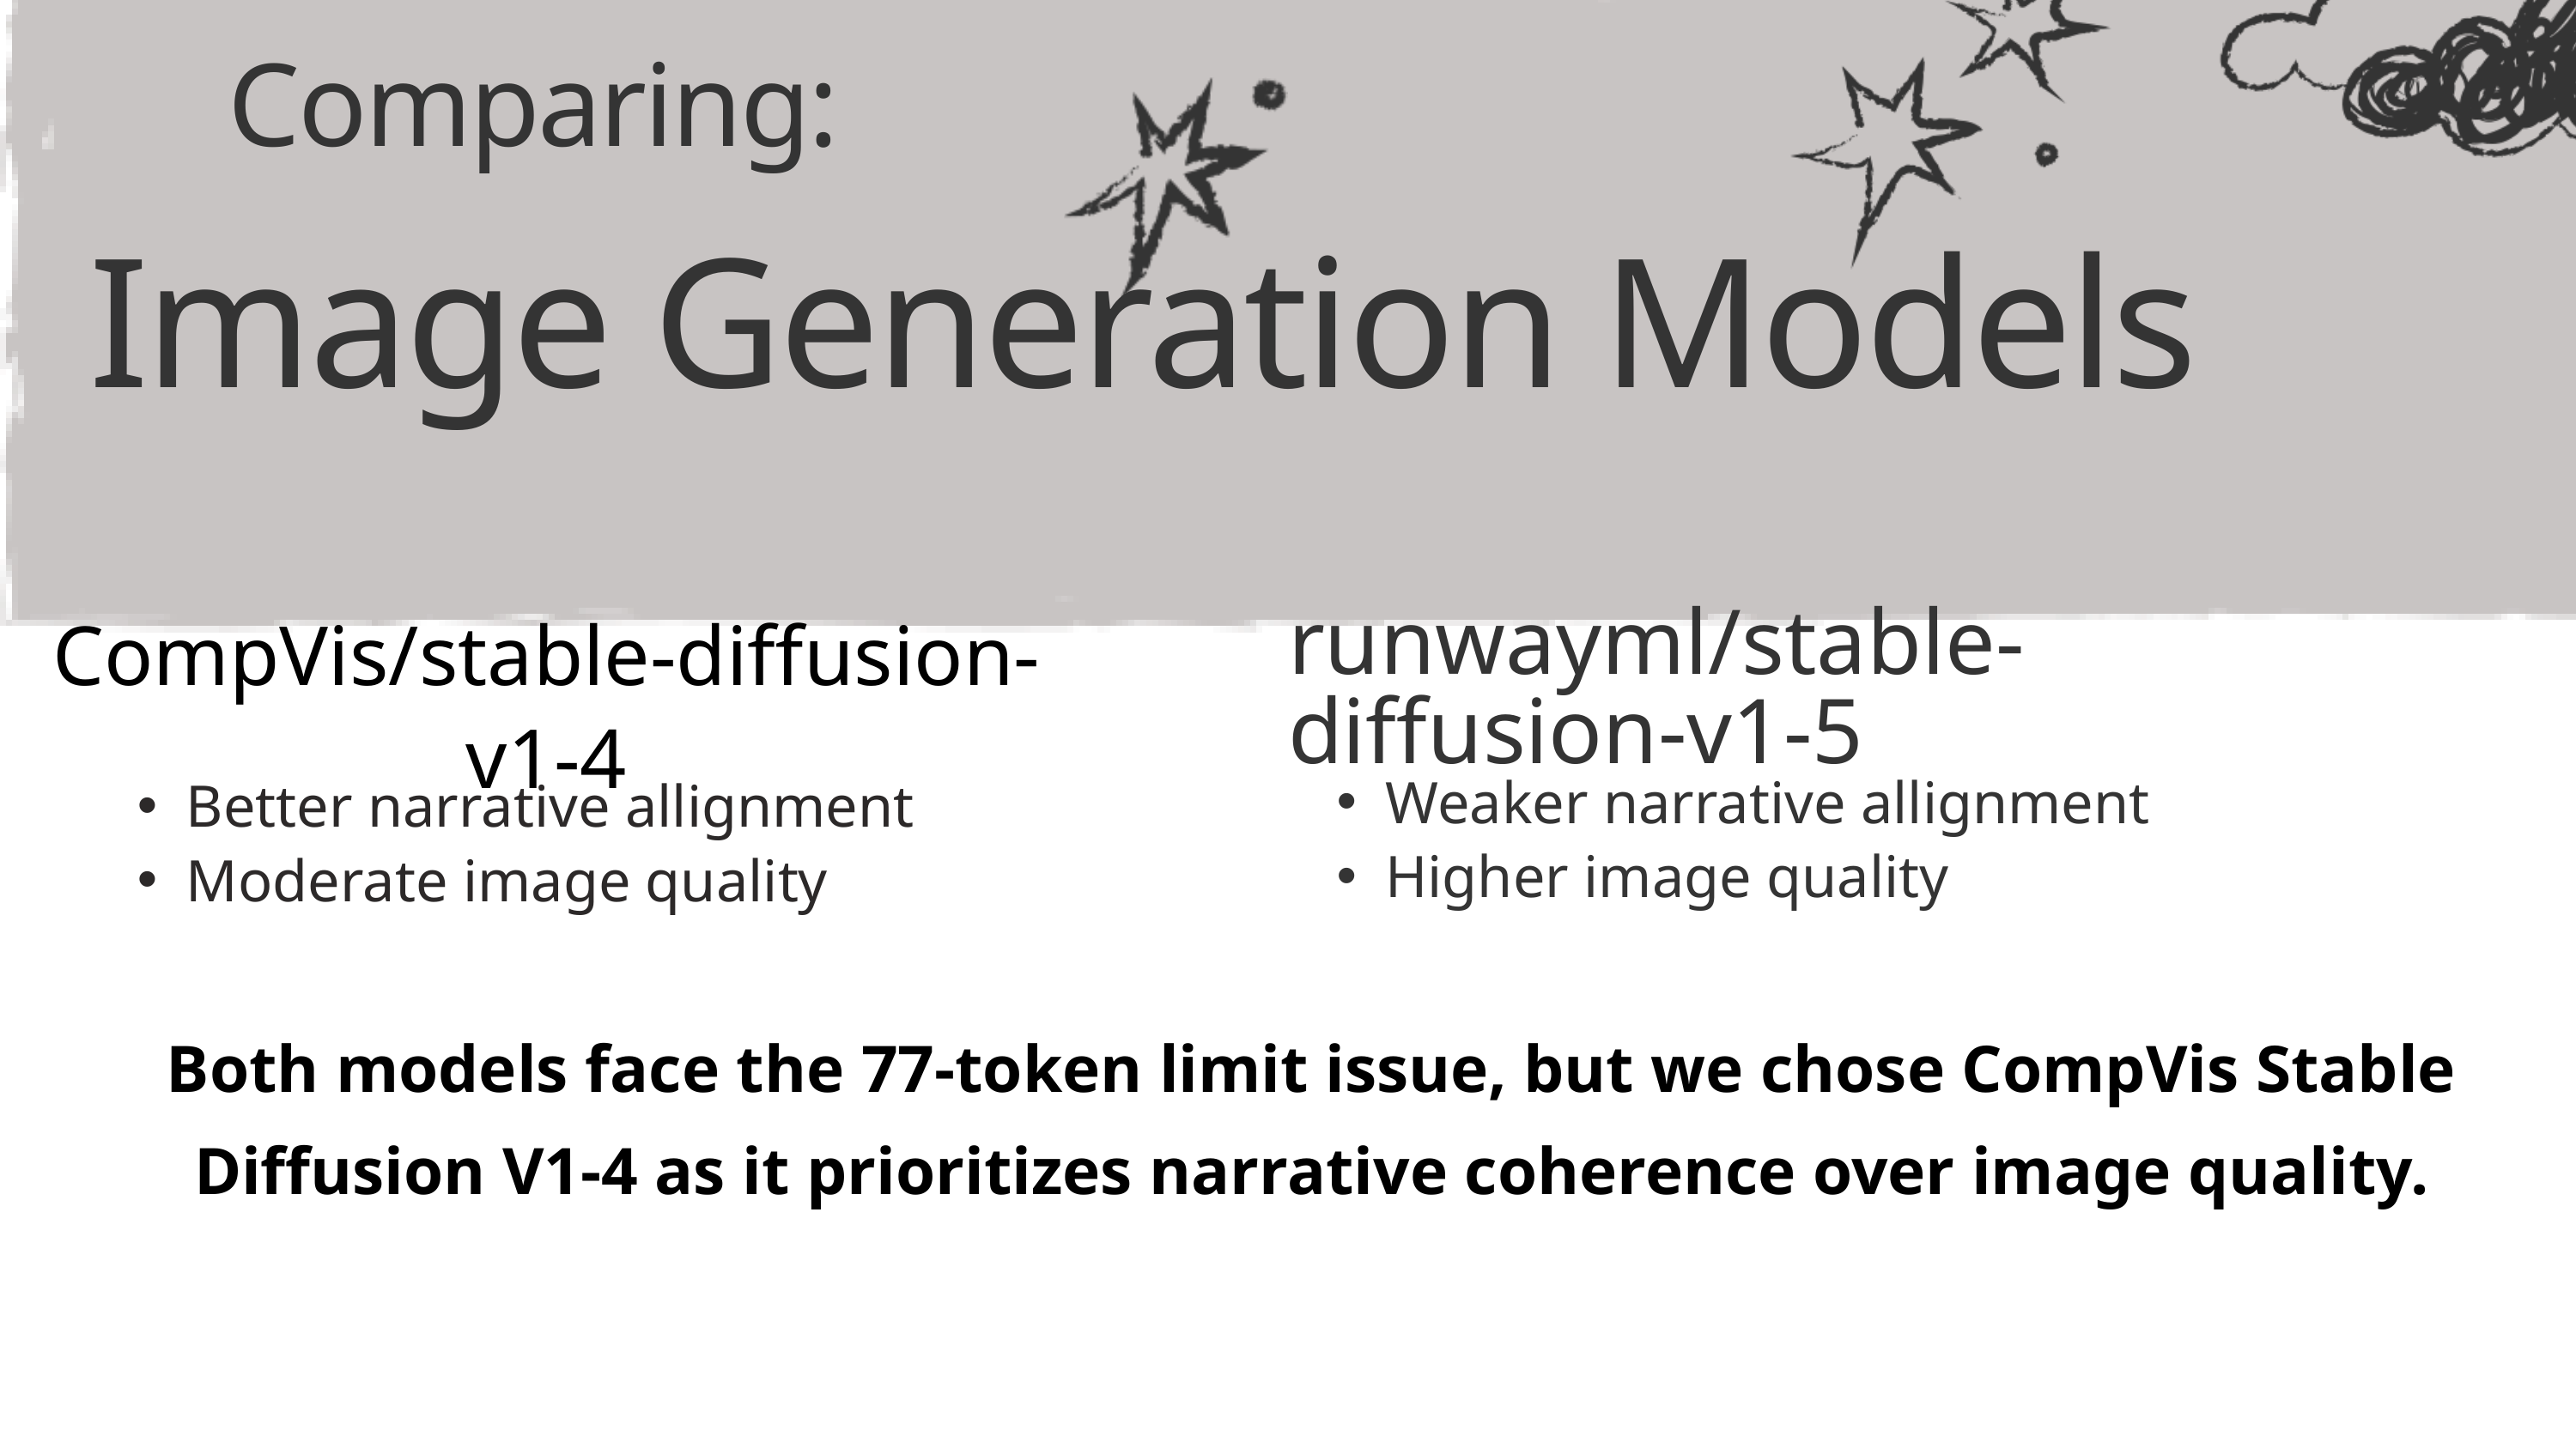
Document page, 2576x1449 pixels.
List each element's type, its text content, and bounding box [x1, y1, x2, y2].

text_box Comparing: [228, 54, 985, 170]
text_box [1789, 0, 2576, 270]
text_box Both models face the 77-token limit issue, but we chose CompVis Stable Diffusion V1-4 as it prioritizes narrative coherence over image quality. [88, 1002, 2537, 1208]
text_box Weaker narrative allignment Higher image quality [1287, 760, 2366, 984]
text_box CompVis/stable-diffusion-v1-4 [29, 599, 1065, 874]
text_box [1064, 77, 1289, 244]
text_box Better narrative allignment Moderate image quality [88, 764, 1068, 983]
text_box Image Generation Models [88, 244, 2239, 423]
text_box [0, 0, 2576, 633]
text_box runwayml/stable-diffusion-v1-5 [1288, 602, 2395, 871]
